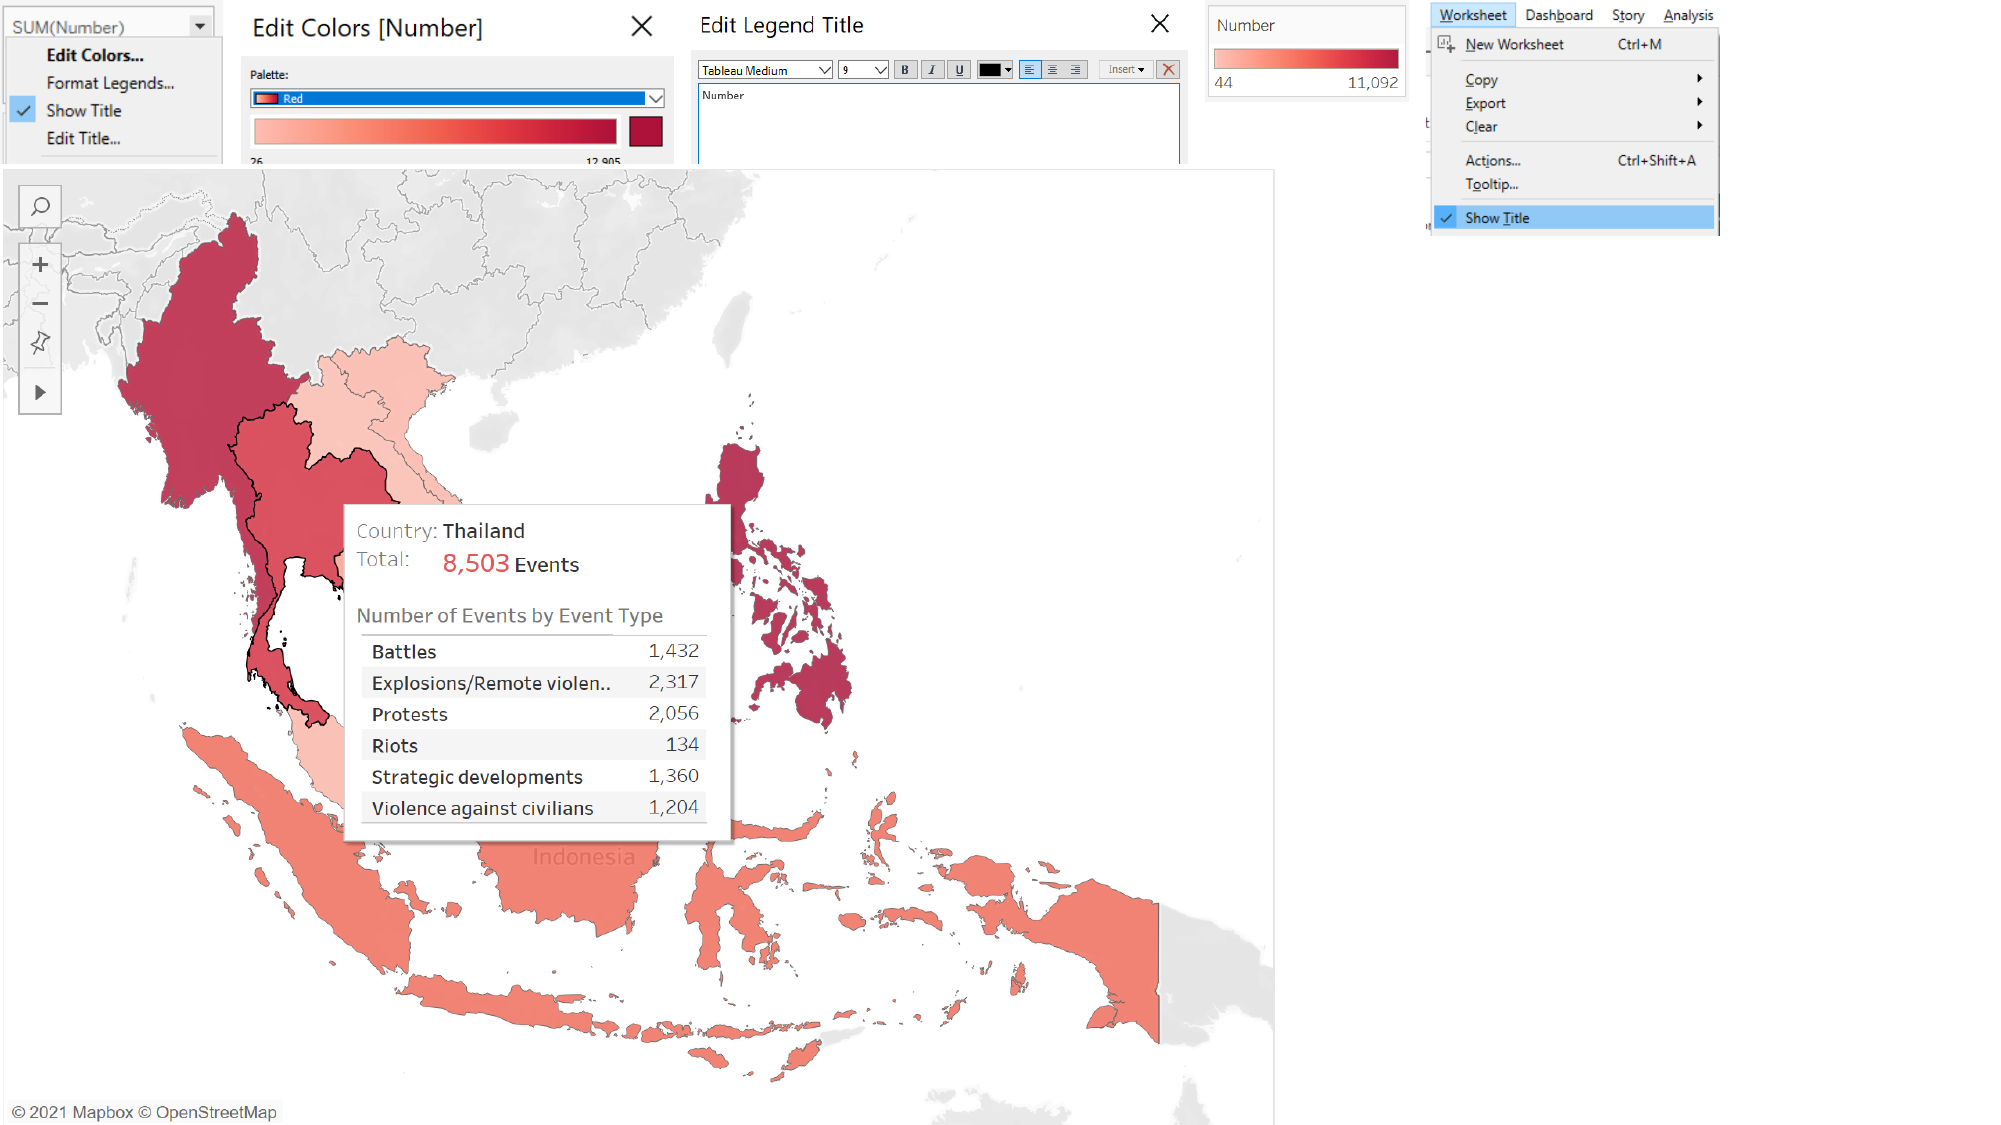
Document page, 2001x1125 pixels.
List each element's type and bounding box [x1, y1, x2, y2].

text_box [0, 0, 1409, 318]
picture [0, 164, 1279, 1125]
picture [1426, 0, 1720, 236]
